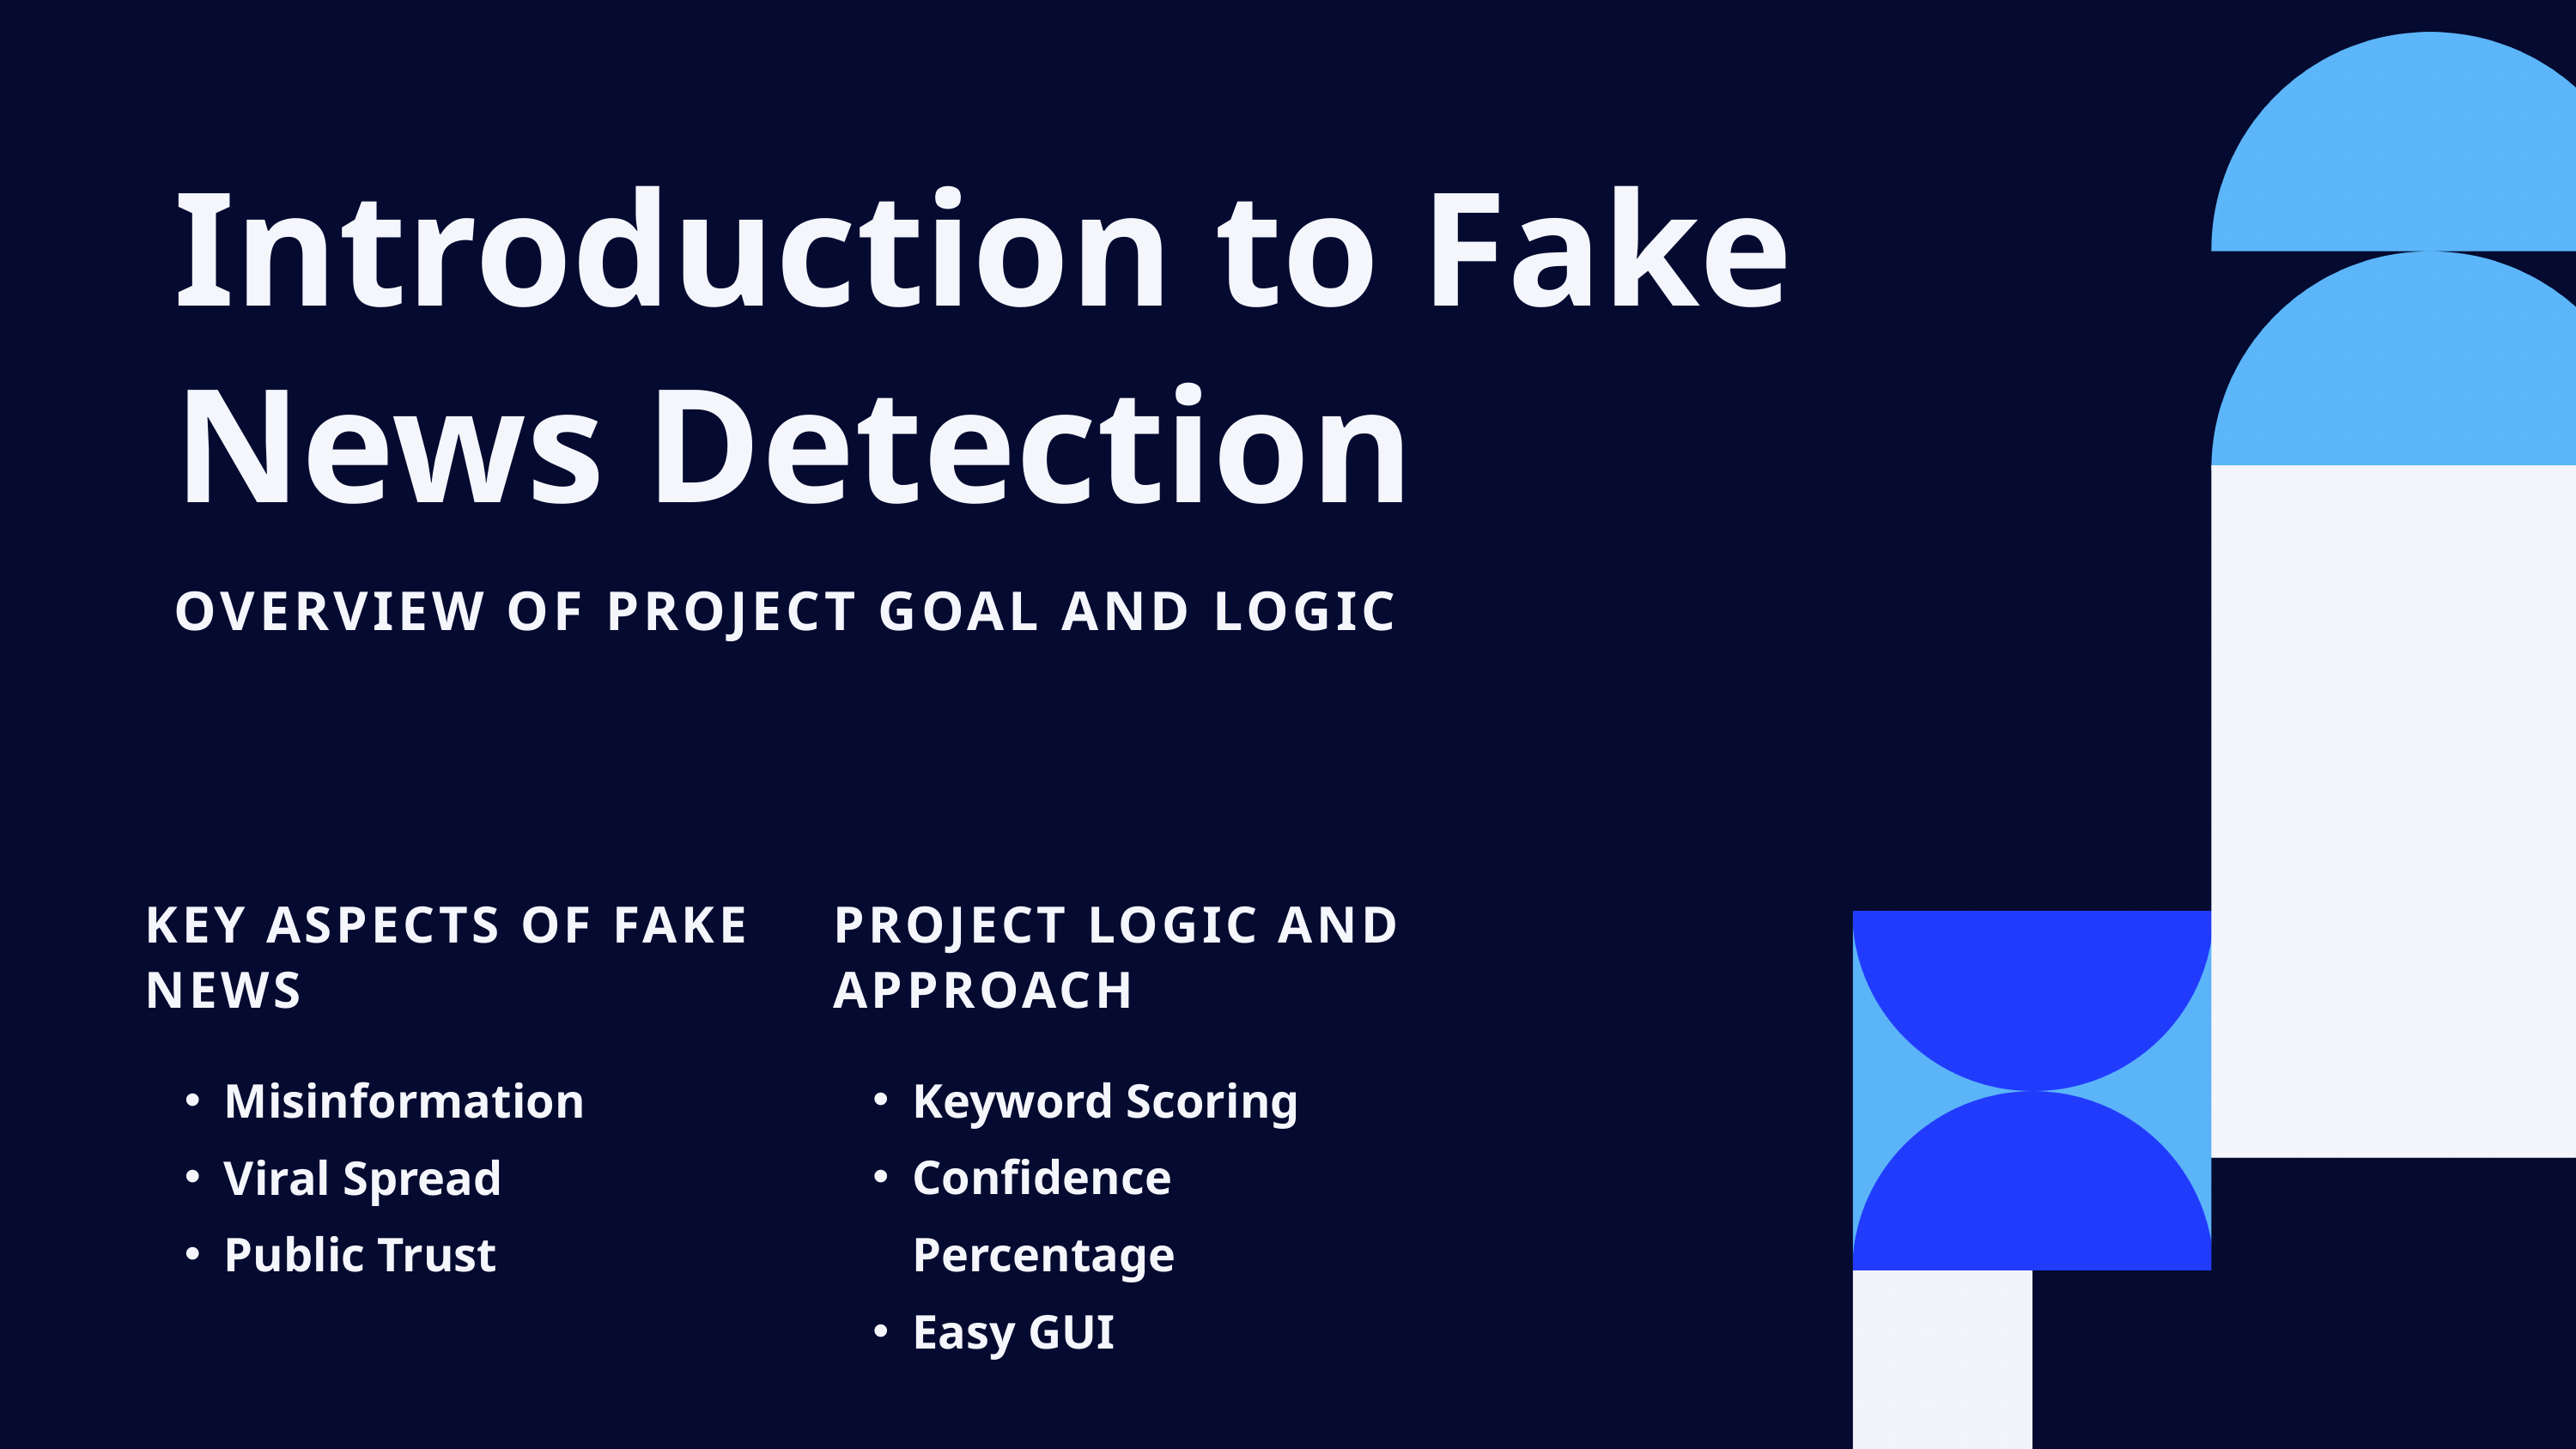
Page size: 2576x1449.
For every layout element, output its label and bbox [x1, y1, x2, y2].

text_box [1852, 911, 2211, 1270]
text_box [2211, 465, 2576, 1271]
text_box [173, 144, 1854, 640]
text_box [1852, 1270, 2213, 1449]
text_box [833, 890, 1443, 1271]
text_box [144, 890, 755, 1271]
text_box [2211, 32, 2576, 465]
